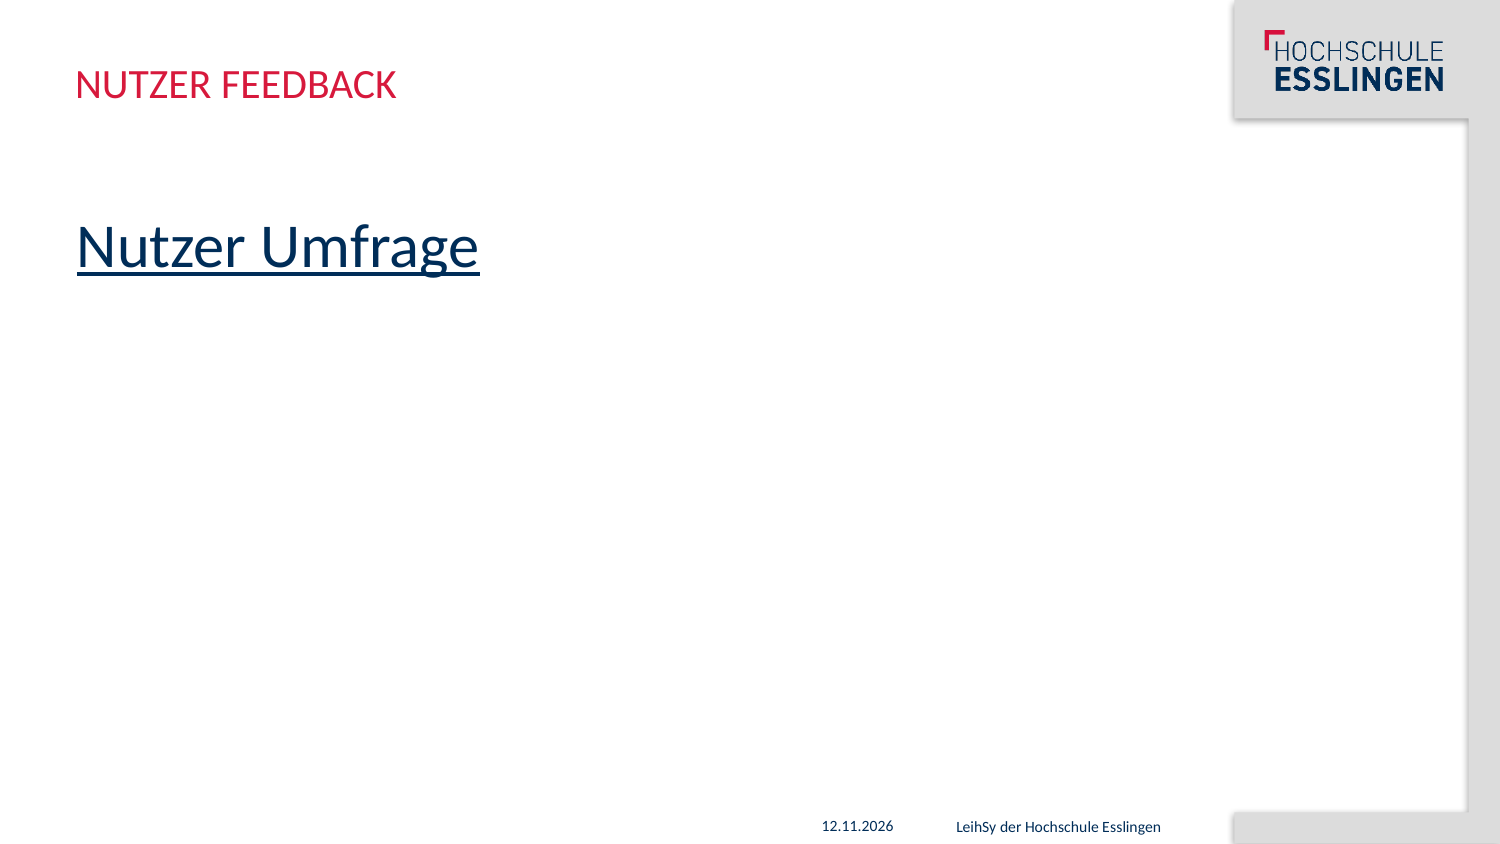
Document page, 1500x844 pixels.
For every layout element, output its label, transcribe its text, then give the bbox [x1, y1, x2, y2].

footer LeihSy der Hochschule Esslingen [956, 816, 1235, 843]
list Nutzer Umfrage [76, 205, 1138, 775]
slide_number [821, 816, 940, 843]
title Nutzer feedback [75, 56, 1188, 108]
picture [1258, 23, 1460, 92]
